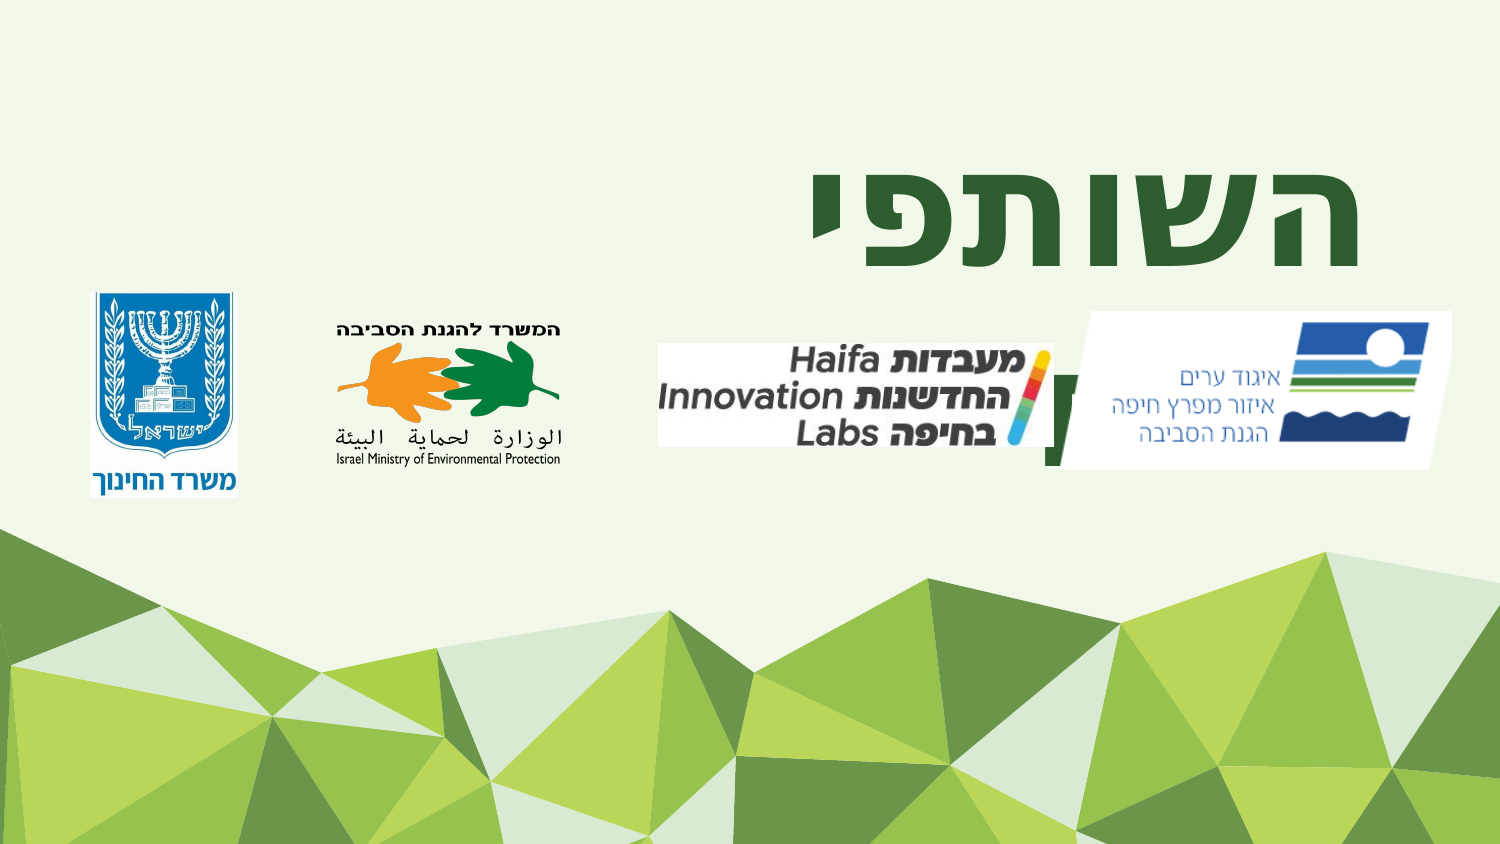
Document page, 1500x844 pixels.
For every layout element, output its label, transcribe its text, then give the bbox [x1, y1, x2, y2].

picture [658, 311, 1453, 479]
title השותפים [765, 85, 1412, 200]
picture [89, 292, 239, 498]
picture [336, 323, 561, 467]
